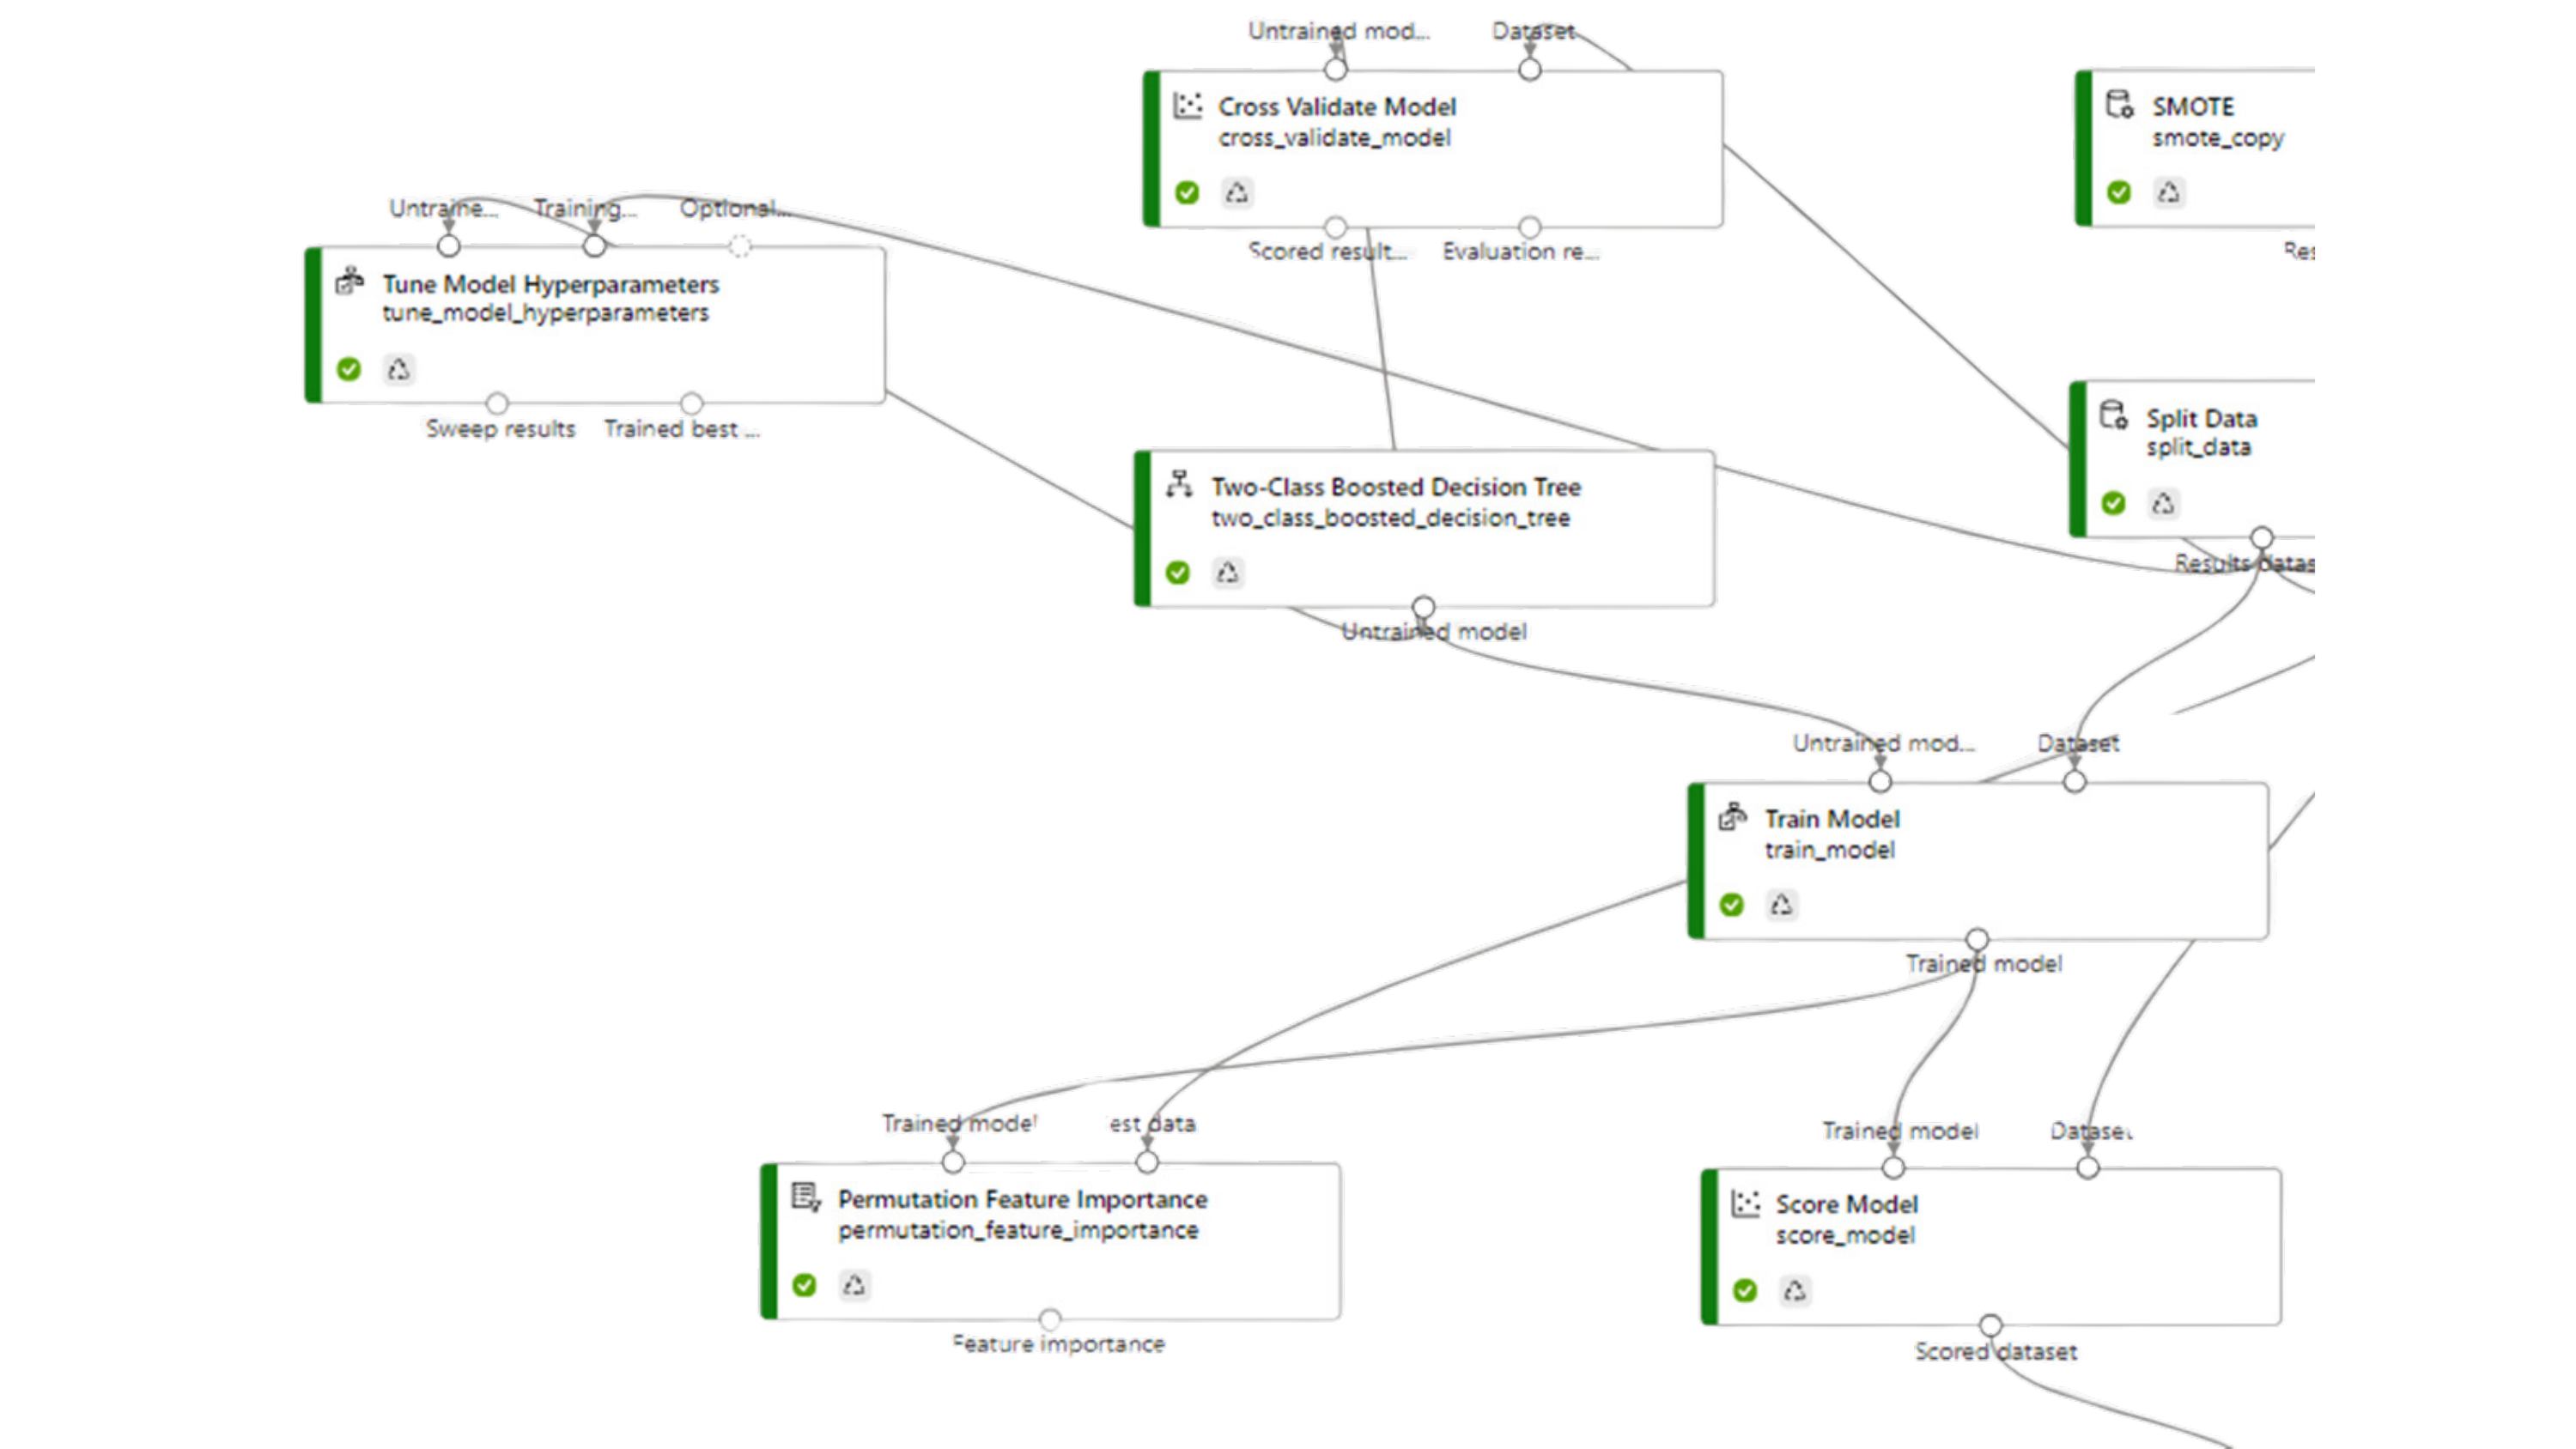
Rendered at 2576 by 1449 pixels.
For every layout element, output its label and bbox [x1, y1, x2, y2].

text_box [260, 0, 2316, 1449]
